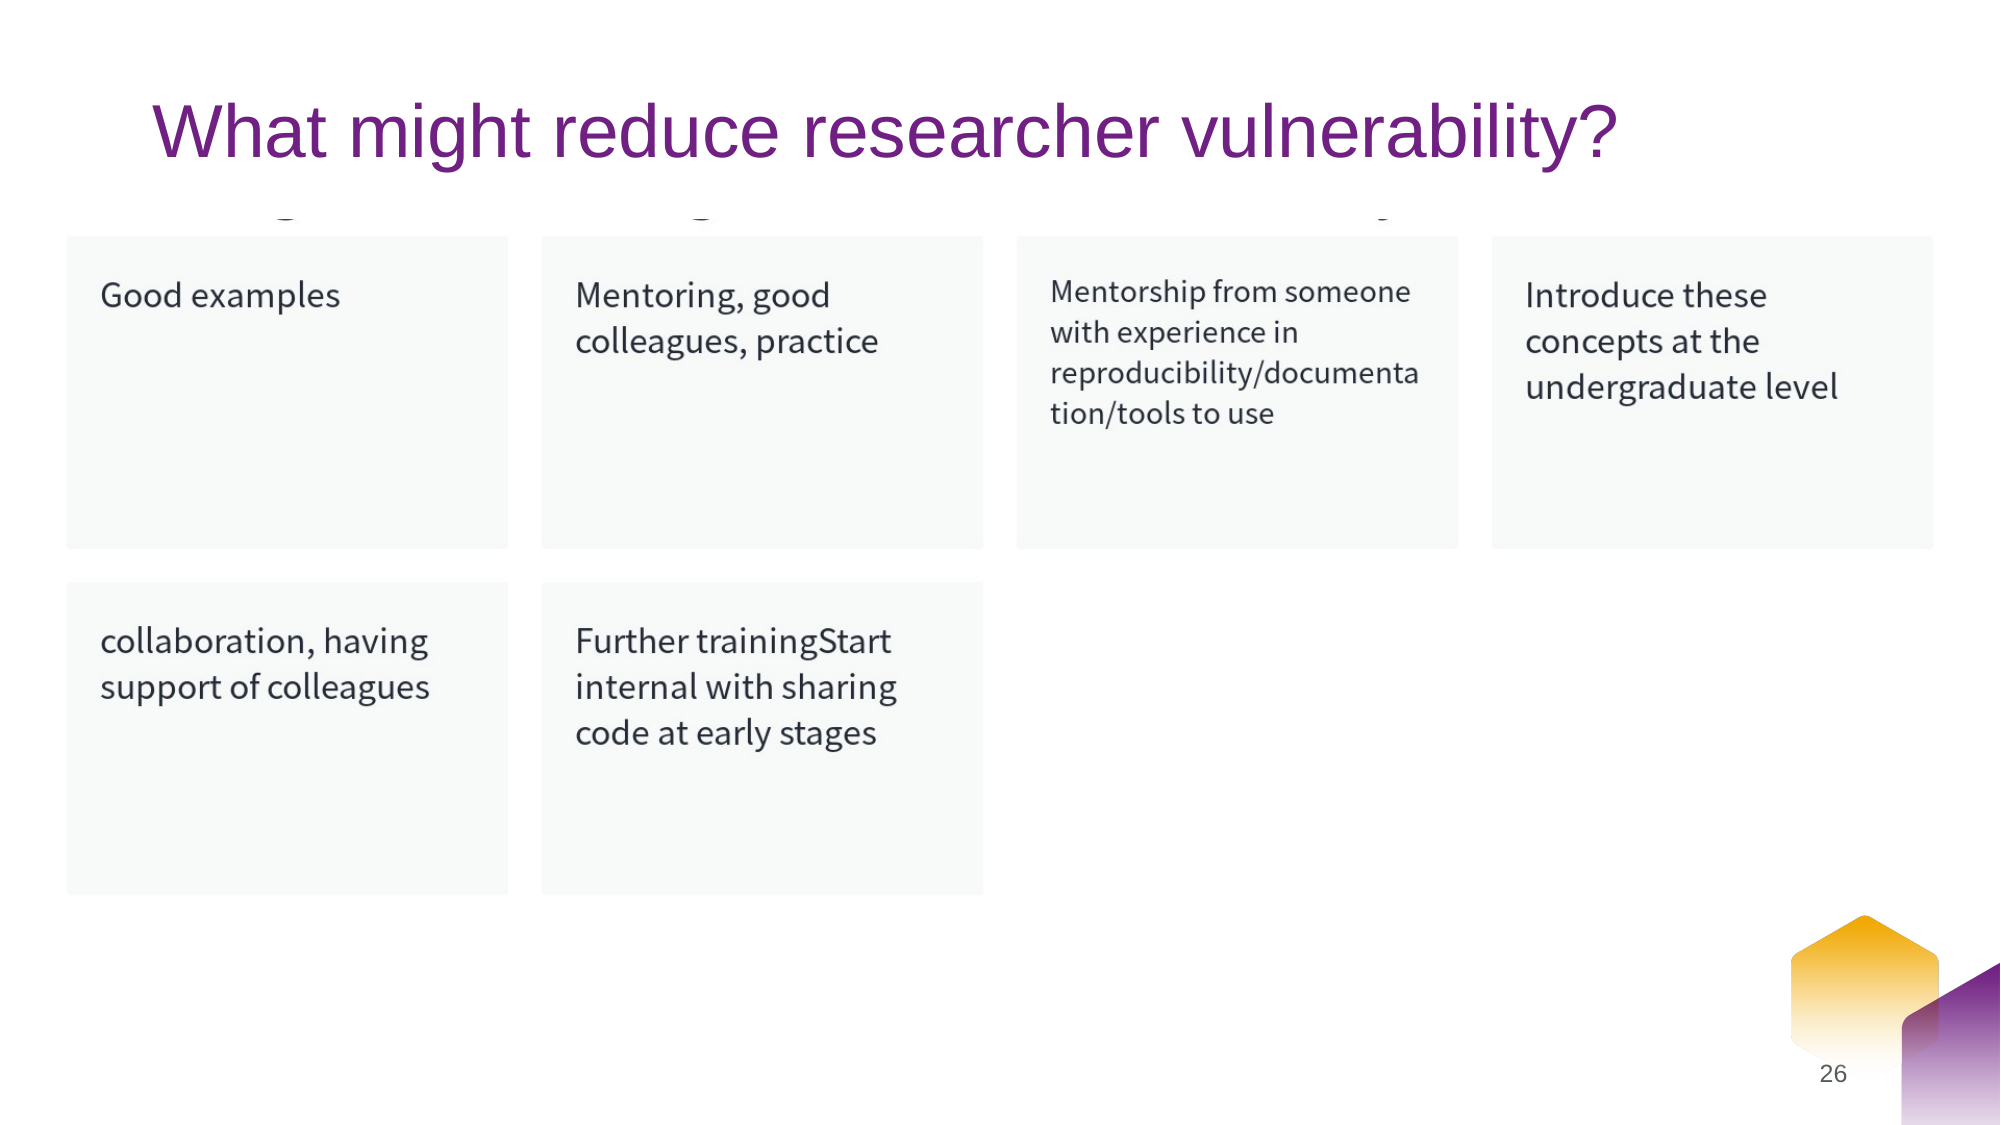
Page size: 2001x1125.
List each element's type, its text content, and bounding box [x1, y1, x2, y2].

picture [55, 219, 2000, 1125]
title What might reduce researcher vulnerability? [137, 88, 1775, 179]
slide_number 26 [1412, 1042, 1863, 1103]
